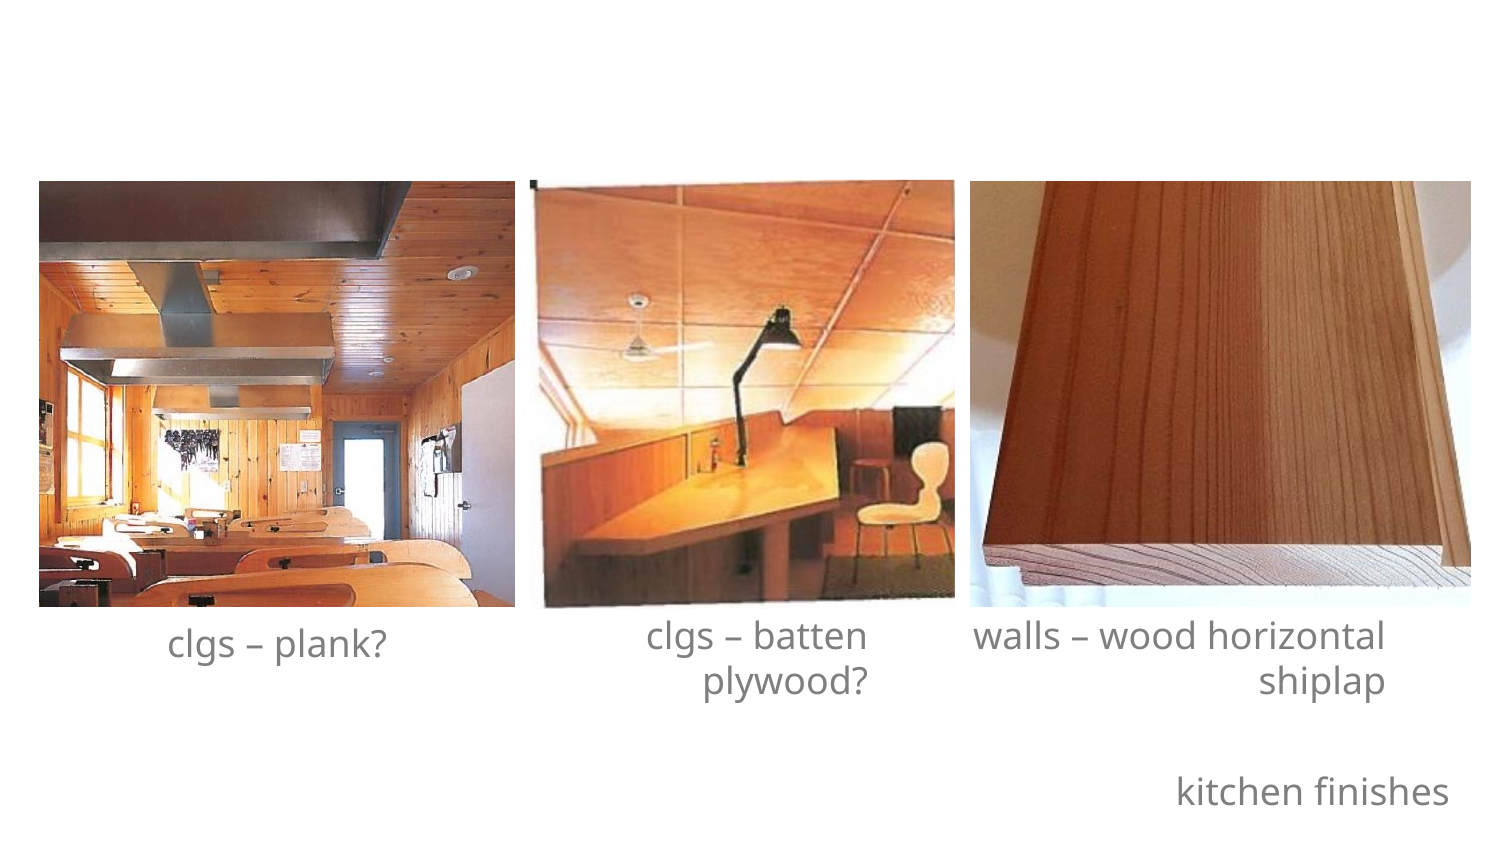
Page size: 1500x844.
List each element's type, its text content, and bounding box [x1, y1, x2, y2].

picture [969, 181, 1471, 607]
picture [39, 181, 515, 607]
text_box kitchen finishes [1151, 762, 1462, 820]
text_box walls – wood horizontal shiplap [961, 606, 1398, 709]
picture [529, 178, 955, 610]
text_box clgs – batten plywood? [544, 617, 880, 709]
text_box clgs – plank? [63, 615, 399, 672]
